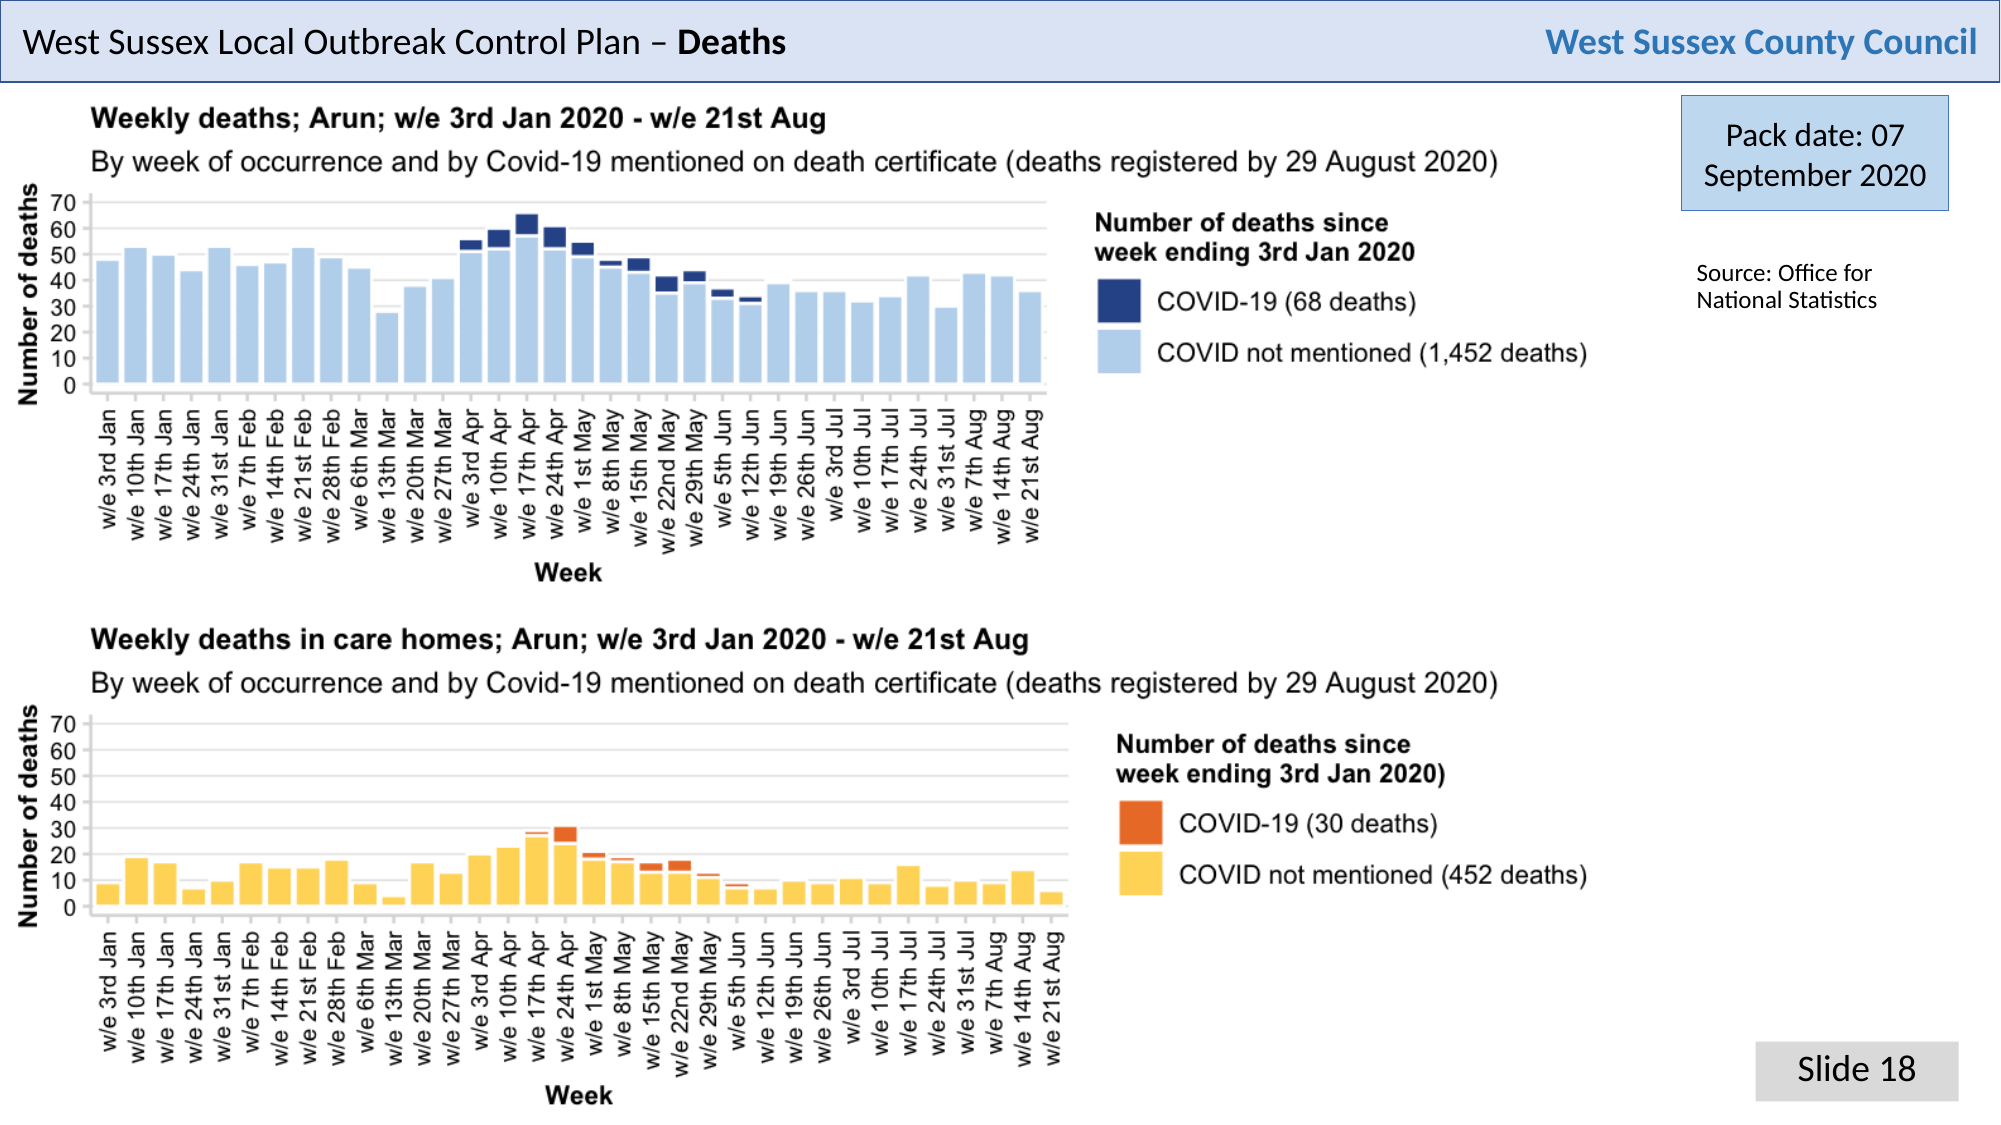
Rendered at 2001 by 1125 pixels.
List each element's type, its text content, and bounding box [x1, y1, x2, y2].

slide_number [1681, 95, 1949, 211]
list Source: Office for National Statistics [1681, 252, 1959, 289]
list Slide 18 [1755, 1041, 1959, 1102]
picture [3, 91, 1619, 602]
picture [3, 612, 1619, 1125]
